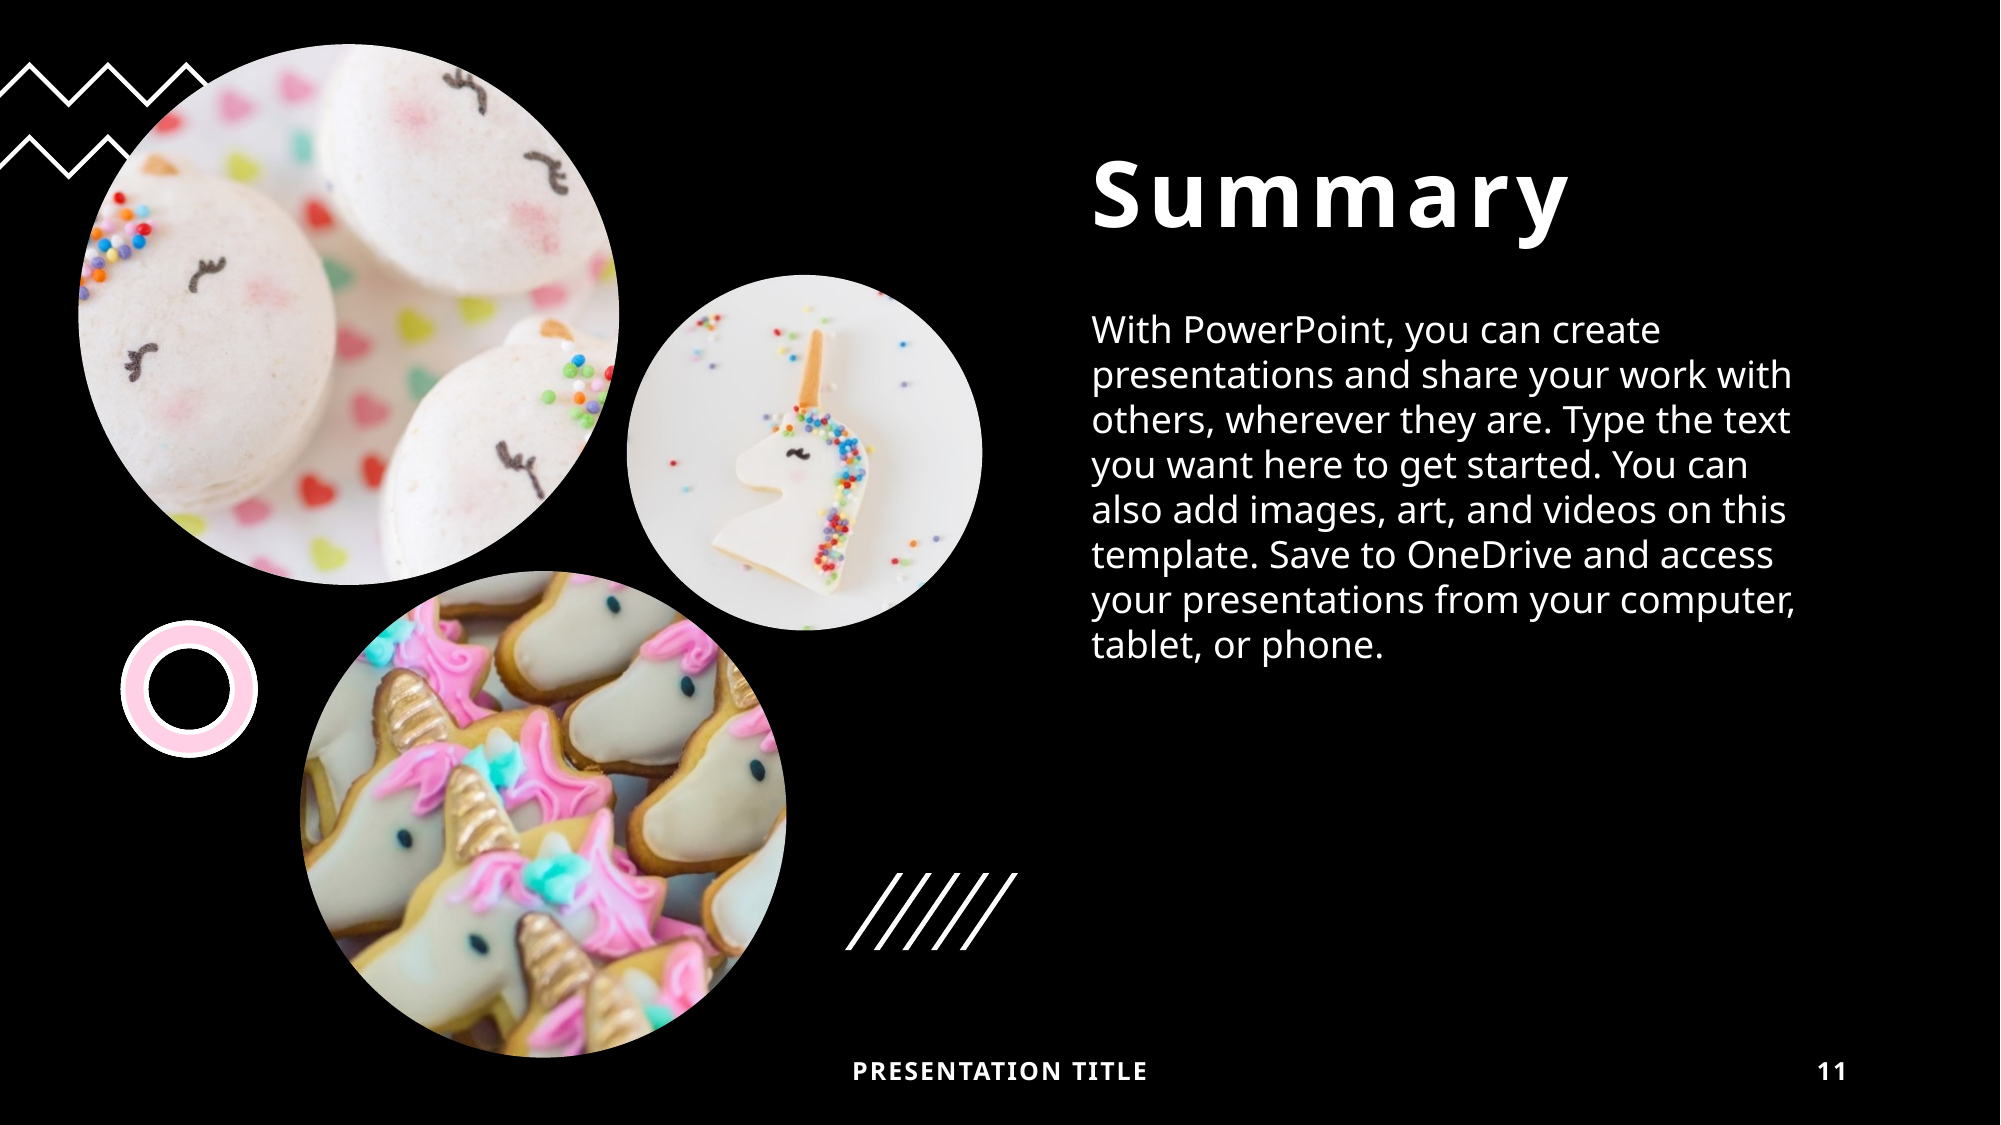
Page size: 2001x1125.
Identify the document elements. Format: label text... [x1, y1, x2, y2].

picture [78, 44, 983, 1058]
list With PowerPoint, you can create presentations and share your work with others, wherever they are. Type the text you want here to get started. You can also add images, art, and videos on this template. Save to OneDrive and access your presentations from your computer, tablet, or phone. [1076, 298, 1830, 951]
footer PRESENTATION TITLE [662, 1042, 1338, 1103]
title Summary [1076, 65, 1834, 256]
slide_number 11 [1412, 1042, 1863, 1103]
